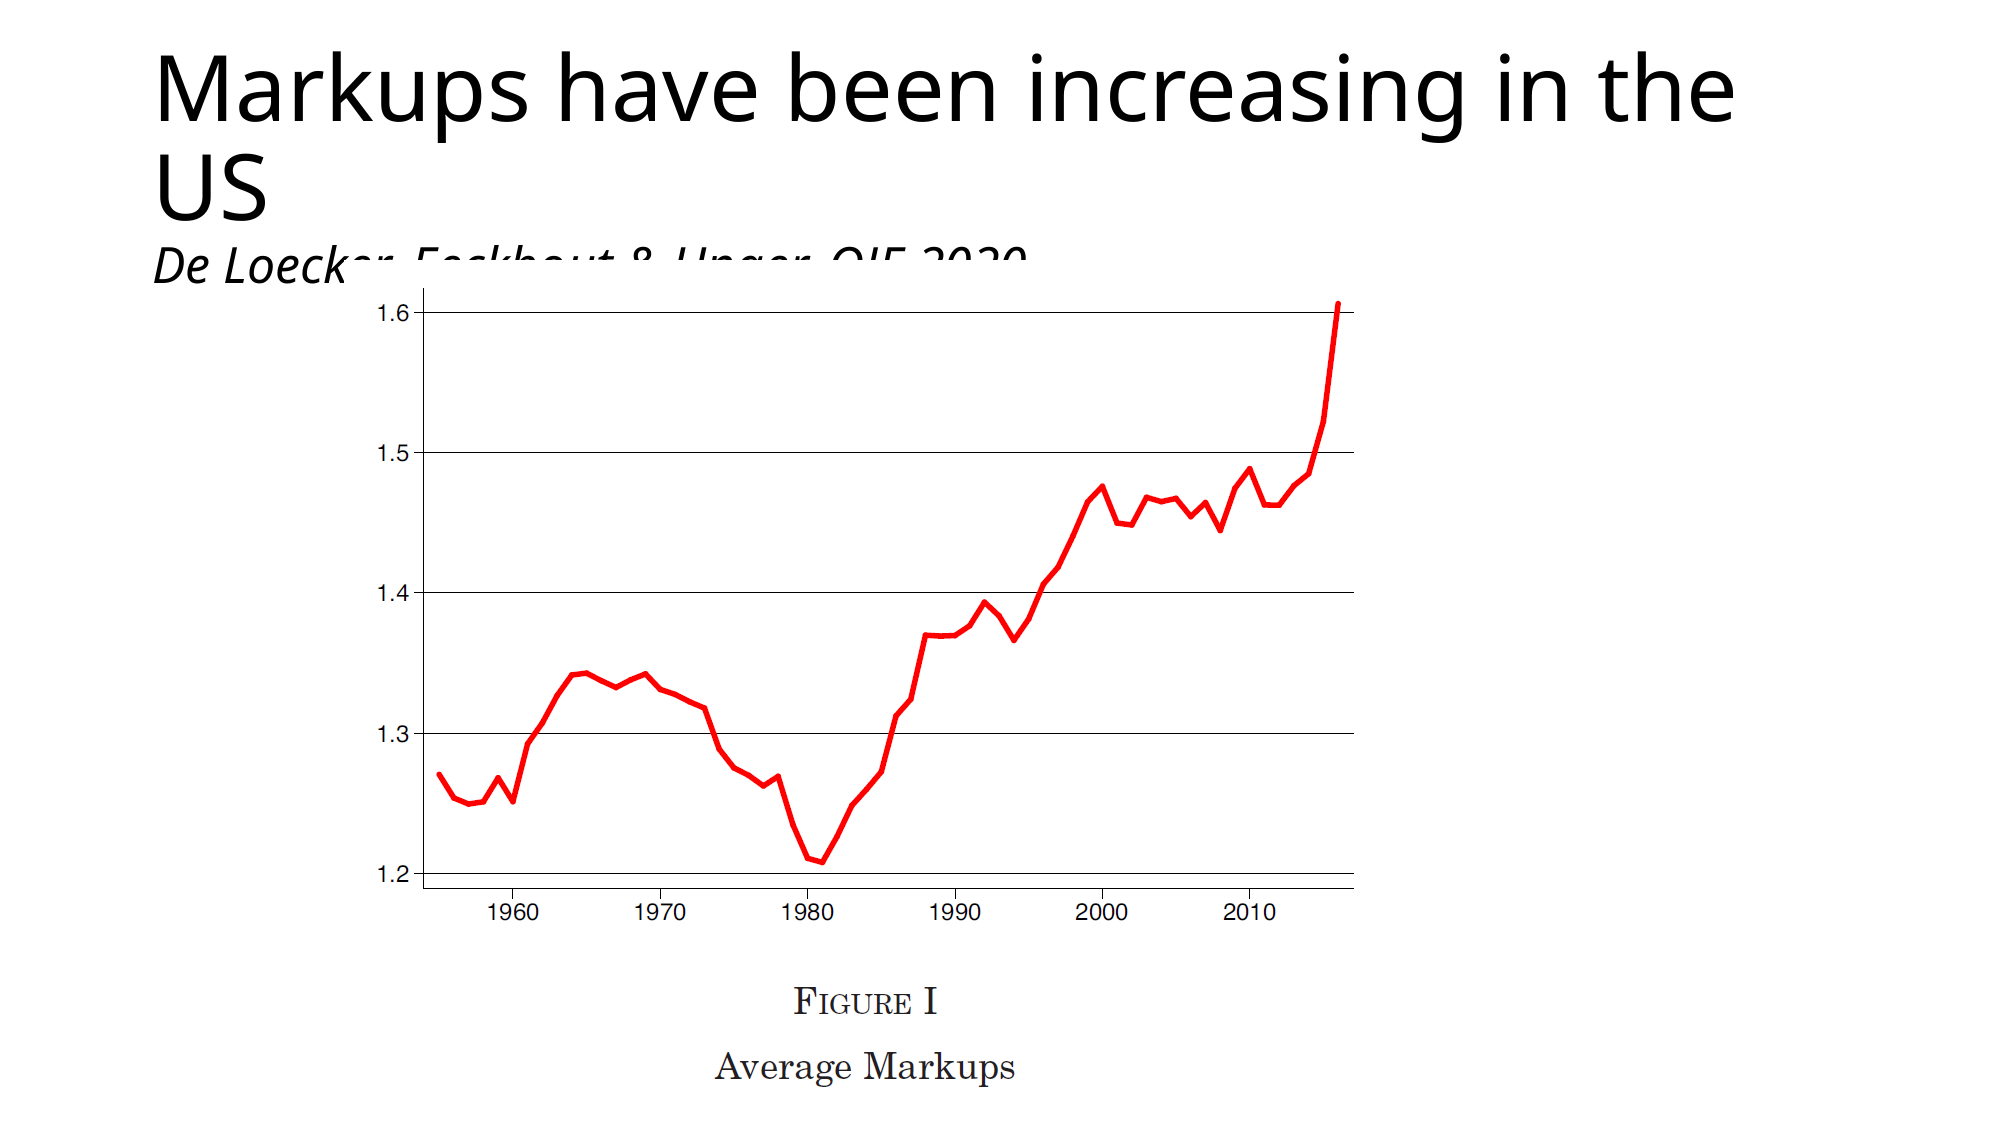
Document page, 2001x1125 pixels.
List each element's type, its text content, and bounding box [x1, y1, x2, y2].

picture [344, 260, 1375, 1093]
title Markups have been increasing in the US De Loecker, Eeckhout & Unger, QJE 2020 [137, 59, 1863, 278]
